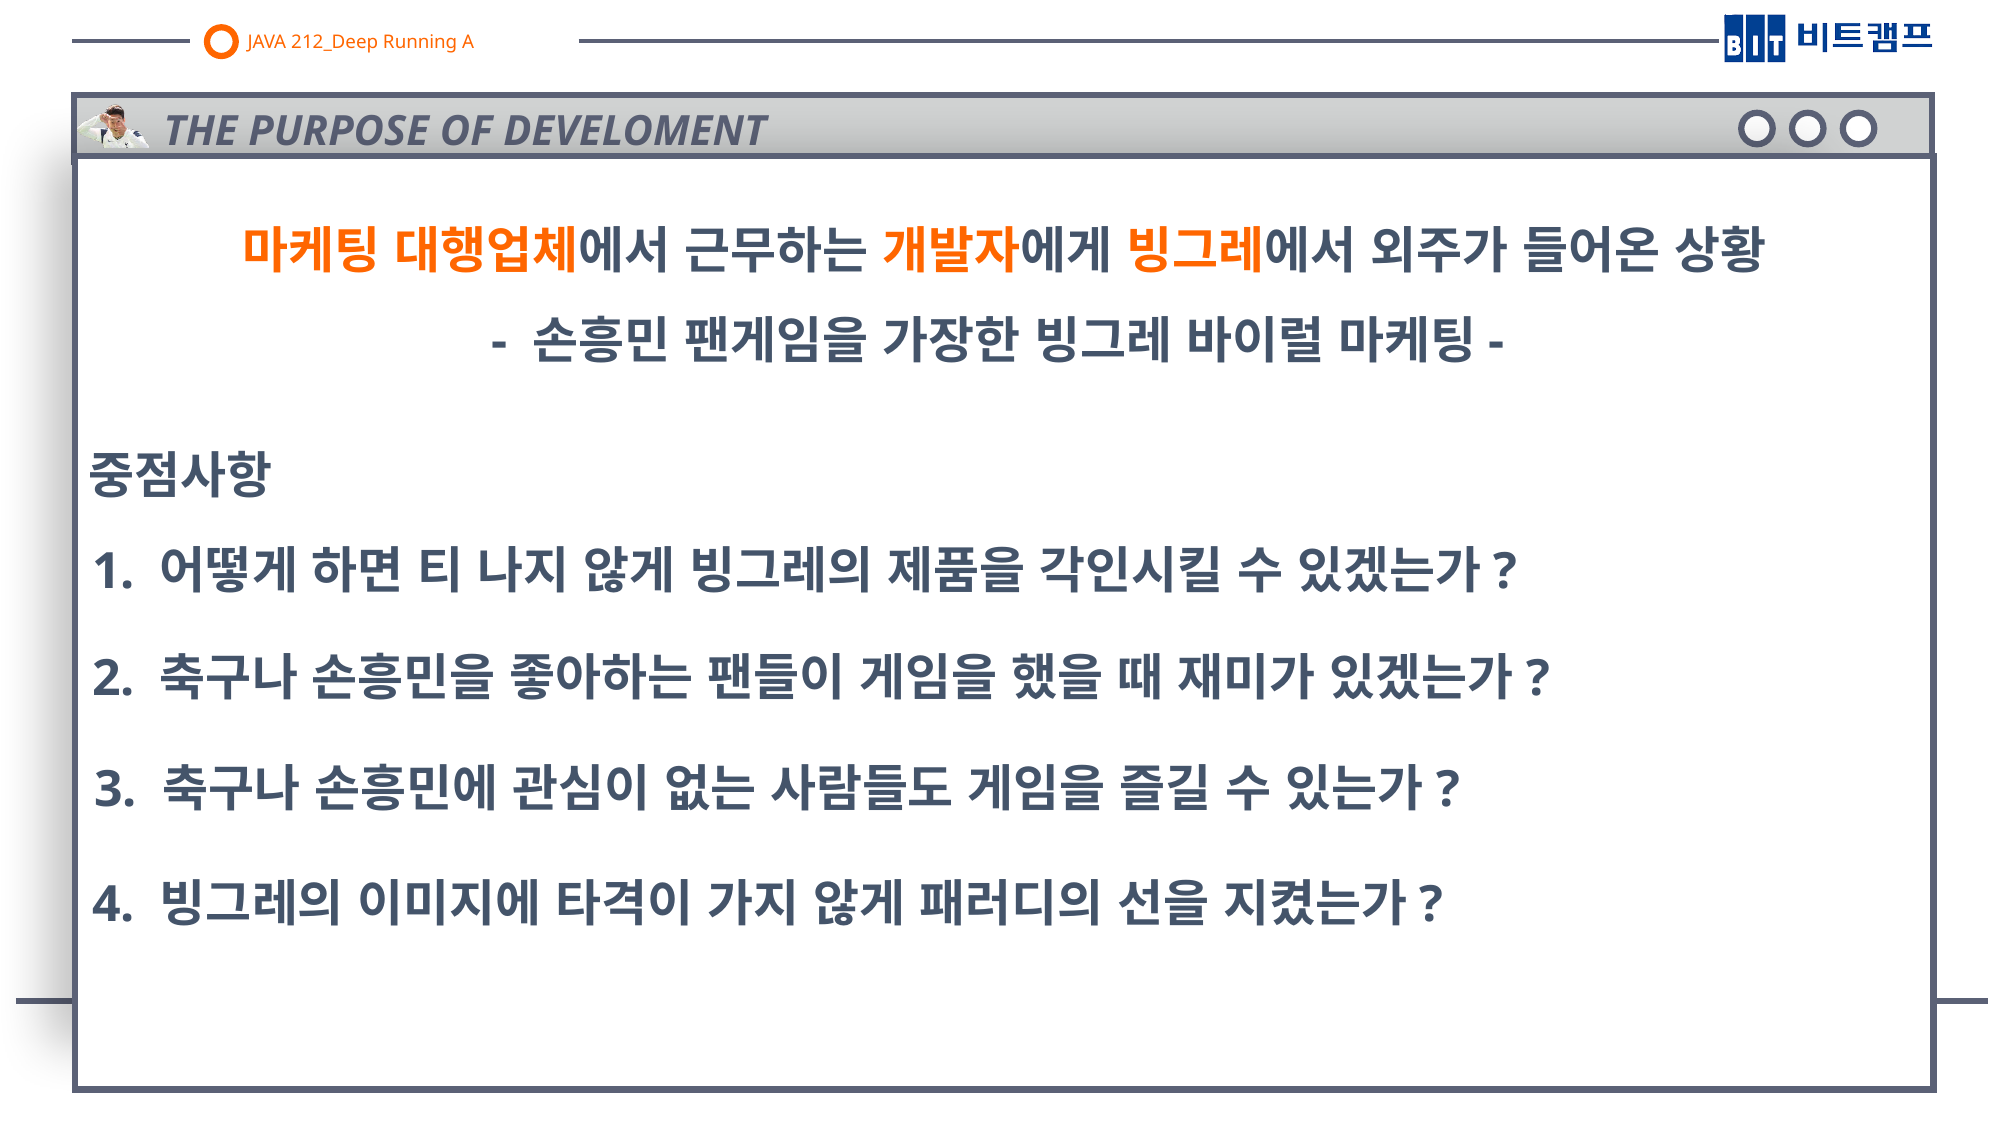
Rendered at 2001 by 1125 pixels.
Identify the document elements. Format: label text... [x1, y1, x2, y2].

text_box 중점사항 [73, 406, 2000, 512]
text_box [206, 23, 768, 60]
text_box [74, 512, 1935, 1001]
text_box 3. 축구나 손흥민에 관심이 없는 사람들도 게임을 즐길 수 있는가? [79, 719, 2000, 825]
text_box 1. 어떻게 하면 티 나지 않게 빙그레의 제품을 각인시킬 수 있겠는가? [77, 512, 2000, 606]
text_box [74, 1002, 1935, 1091]
text_box 2. 축구나 손흥민을 좋아하는 팬들이 게임을 했을 때 재미가 있겠는가? [77, 608, 2000, 714]
text_box [1841, 111, 1876, 146]
text_box 4. 빙그레의 이미지에 타격이 가지 않게 패러디의 선을 지켰는가? [77, 834, 2000, 940]
text_box [1740, 111, 1774, 127]
text_box [74, 155, 1935, 406]
text_box [1790, 111, 1825, 141]
picture [77, 100, 149, 149]
text_box THE PURPOSE OF DEVELOMENT [73, 94, 1933, 155]
text_box 마케팅 대행업체에서 근무하는 개발자에게 빙그레에서 외주가 들어온 상황 - 손흥민 팬게임을 가장한 빙그레 바이럴 마케팅- [77, 181, 1932, 377]
picture [1714, 0, 1933, 70]
